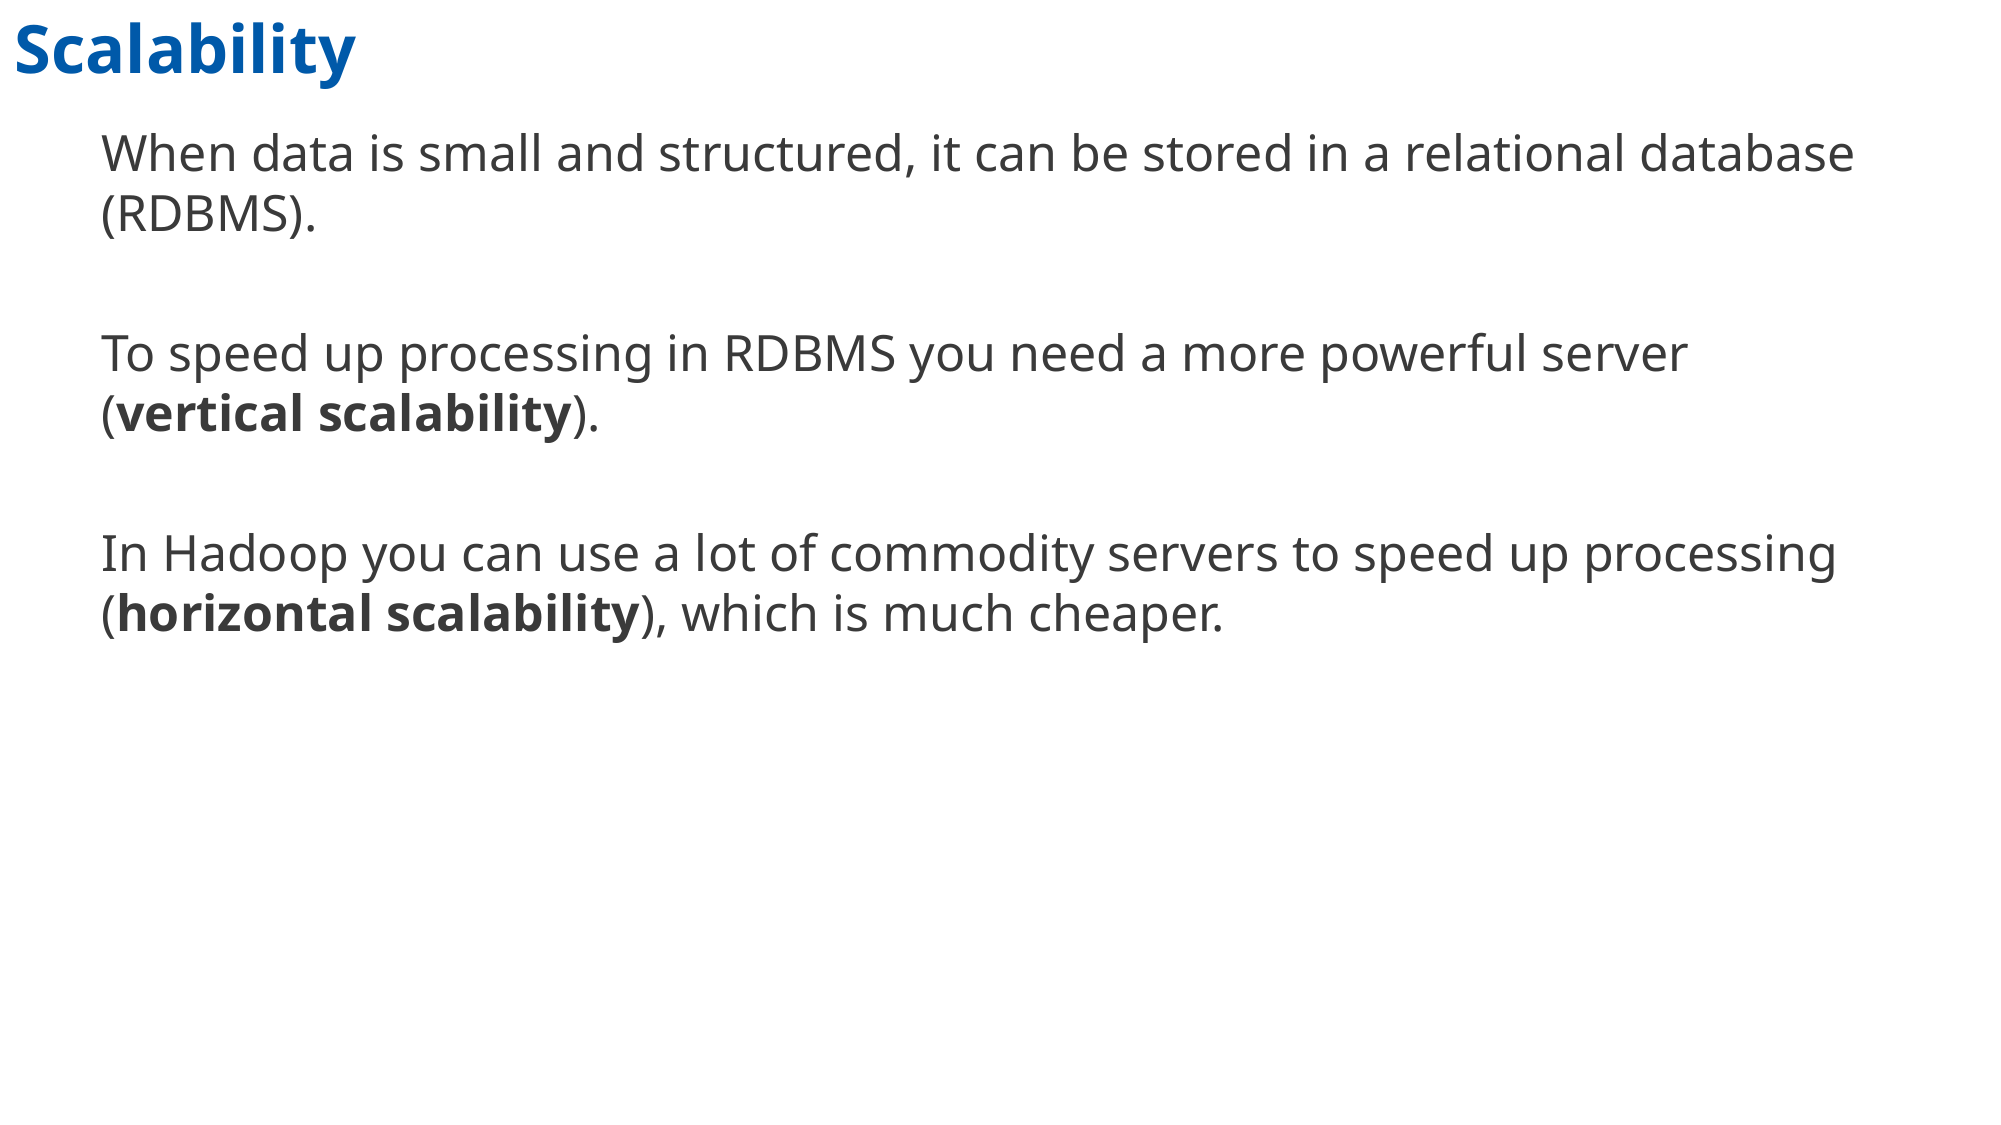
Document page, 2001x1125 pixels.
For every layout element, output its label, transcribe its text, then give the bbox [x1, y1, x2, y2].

title Scalability [0, 0, 2000, 102]
list When data is small and structured, it can be stored in a relational database (RDBMS). To speed up processing in RDBMS you need a more powerful server (vertical scalability). In Hadoop you can use a lot of commodity servers to speed up processing (horizontal scalability), which is much cheaper. [86, 113, 1977, 1059]
